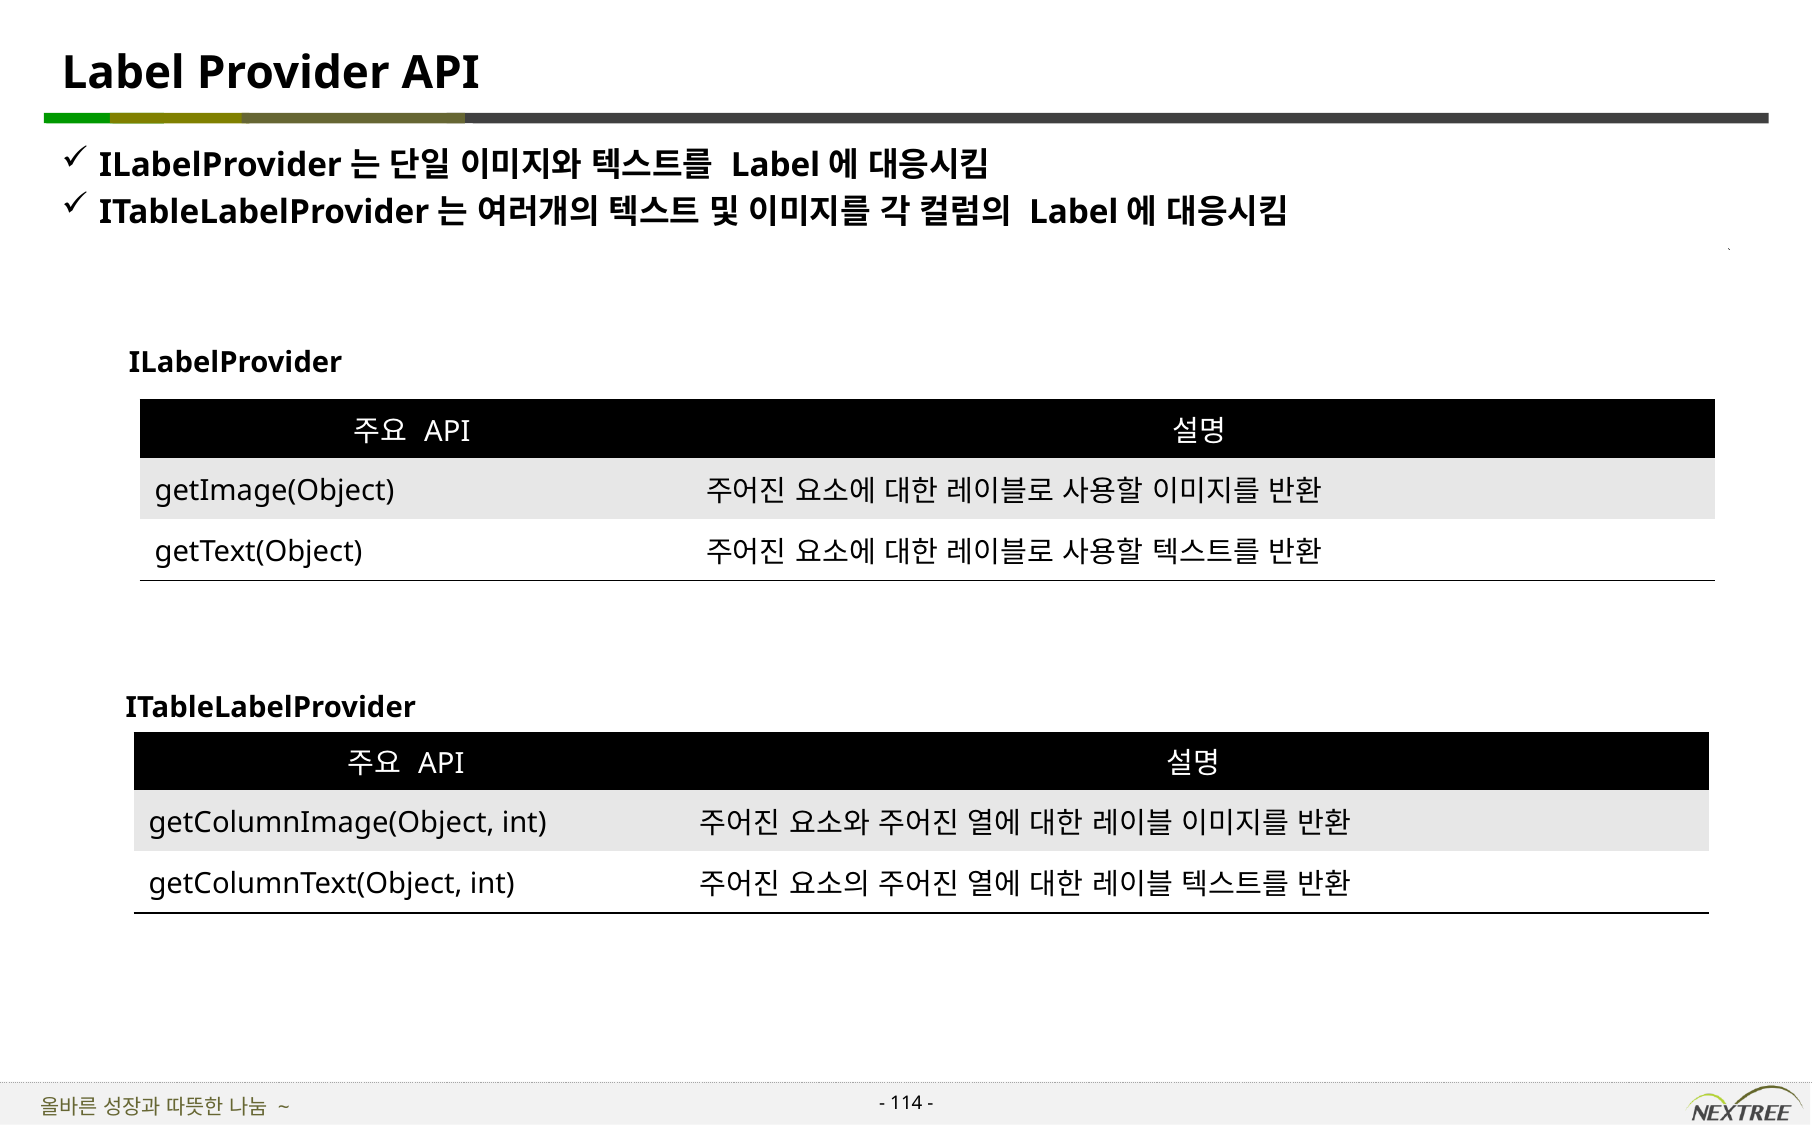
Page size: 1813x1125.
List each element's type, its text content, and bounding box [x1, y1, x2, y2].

table_header 주요 API [140, 401, 685, 458]
table_cell getImage(Object) [140, 458, 685, 519]
table_cell 주어진 요소와 주어진 열에 대한 레이블 이미지를 반환 [679, 790, 1709, 851]
text_box ITableLabelProvider [119, 680, 423, 731]
text_box ILabelProvider [122, 336, 349, 387]
table_header 주요 API [134, 733, 679, 790]
table_header 설명 [679, 733, 1709, 790]
table_cell 주어진 요소에 대한 레이블로 사용할 이미지를 반환 [685, 458, 1715, 519]
table_header 설명 [685, 401, 1715, 458]
table_cell 주어진 요소의 주어진 열에 대한 레이블 텍스트를 반환 [679, 851, 1709, 912]
table_cell getColumnText(Object, int) [134, 851, 679, 912]
list ILabelProvider는 단일 이미지와 텍스트를 Label에 대응시킴 ITableLabelProvider는 여러개의 텍스트 및 이미지를 각 컬럼의 Label에 대응시킴 [55, 137, 1781, 239]
picture [1685, 1085, 1804, 1122]
table_cell 주어진 요소에 대한 레이블로 사용할 텍스트를 반환 [685, 519, 1715, 580]
table_cell getColumnImage(Object, int) [134, 790, 679, 851]
title Label Provider API [55, 22, 1557, 118]
table_cell getText(Object) [140, 519, 685, 580]
